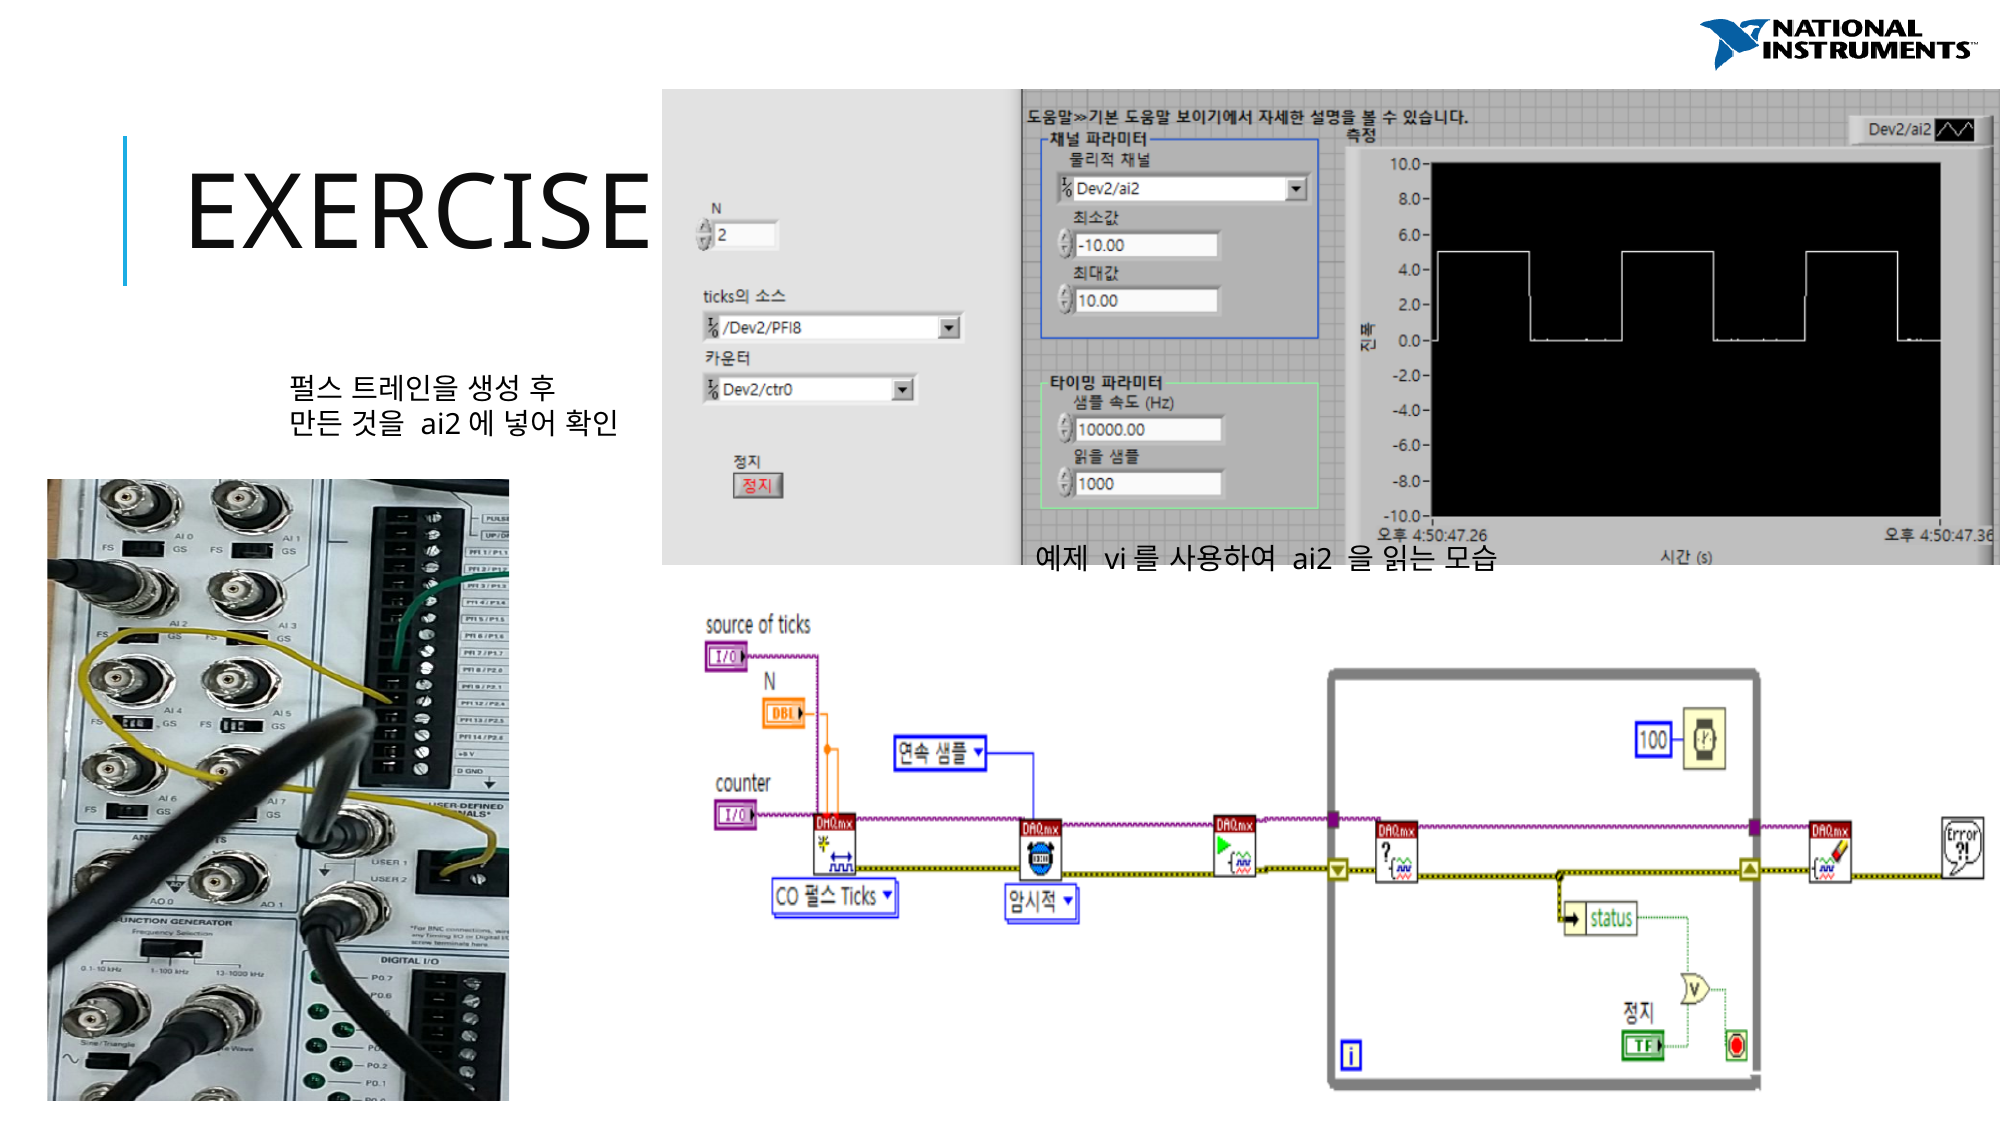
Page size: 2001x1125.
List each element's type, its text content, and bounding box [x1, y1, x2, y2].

text_box 펄스 트레인을 생성 후 만든 것을 ai2에 넣어 확인 [274, 363, 635, 448]
picture [0, 479, 589, 1101]
picture [1662, 0, 2000, 85]
title Exercise 4 [168, 96, 655, 342]
picture [662, 88, 2000, 1125]
